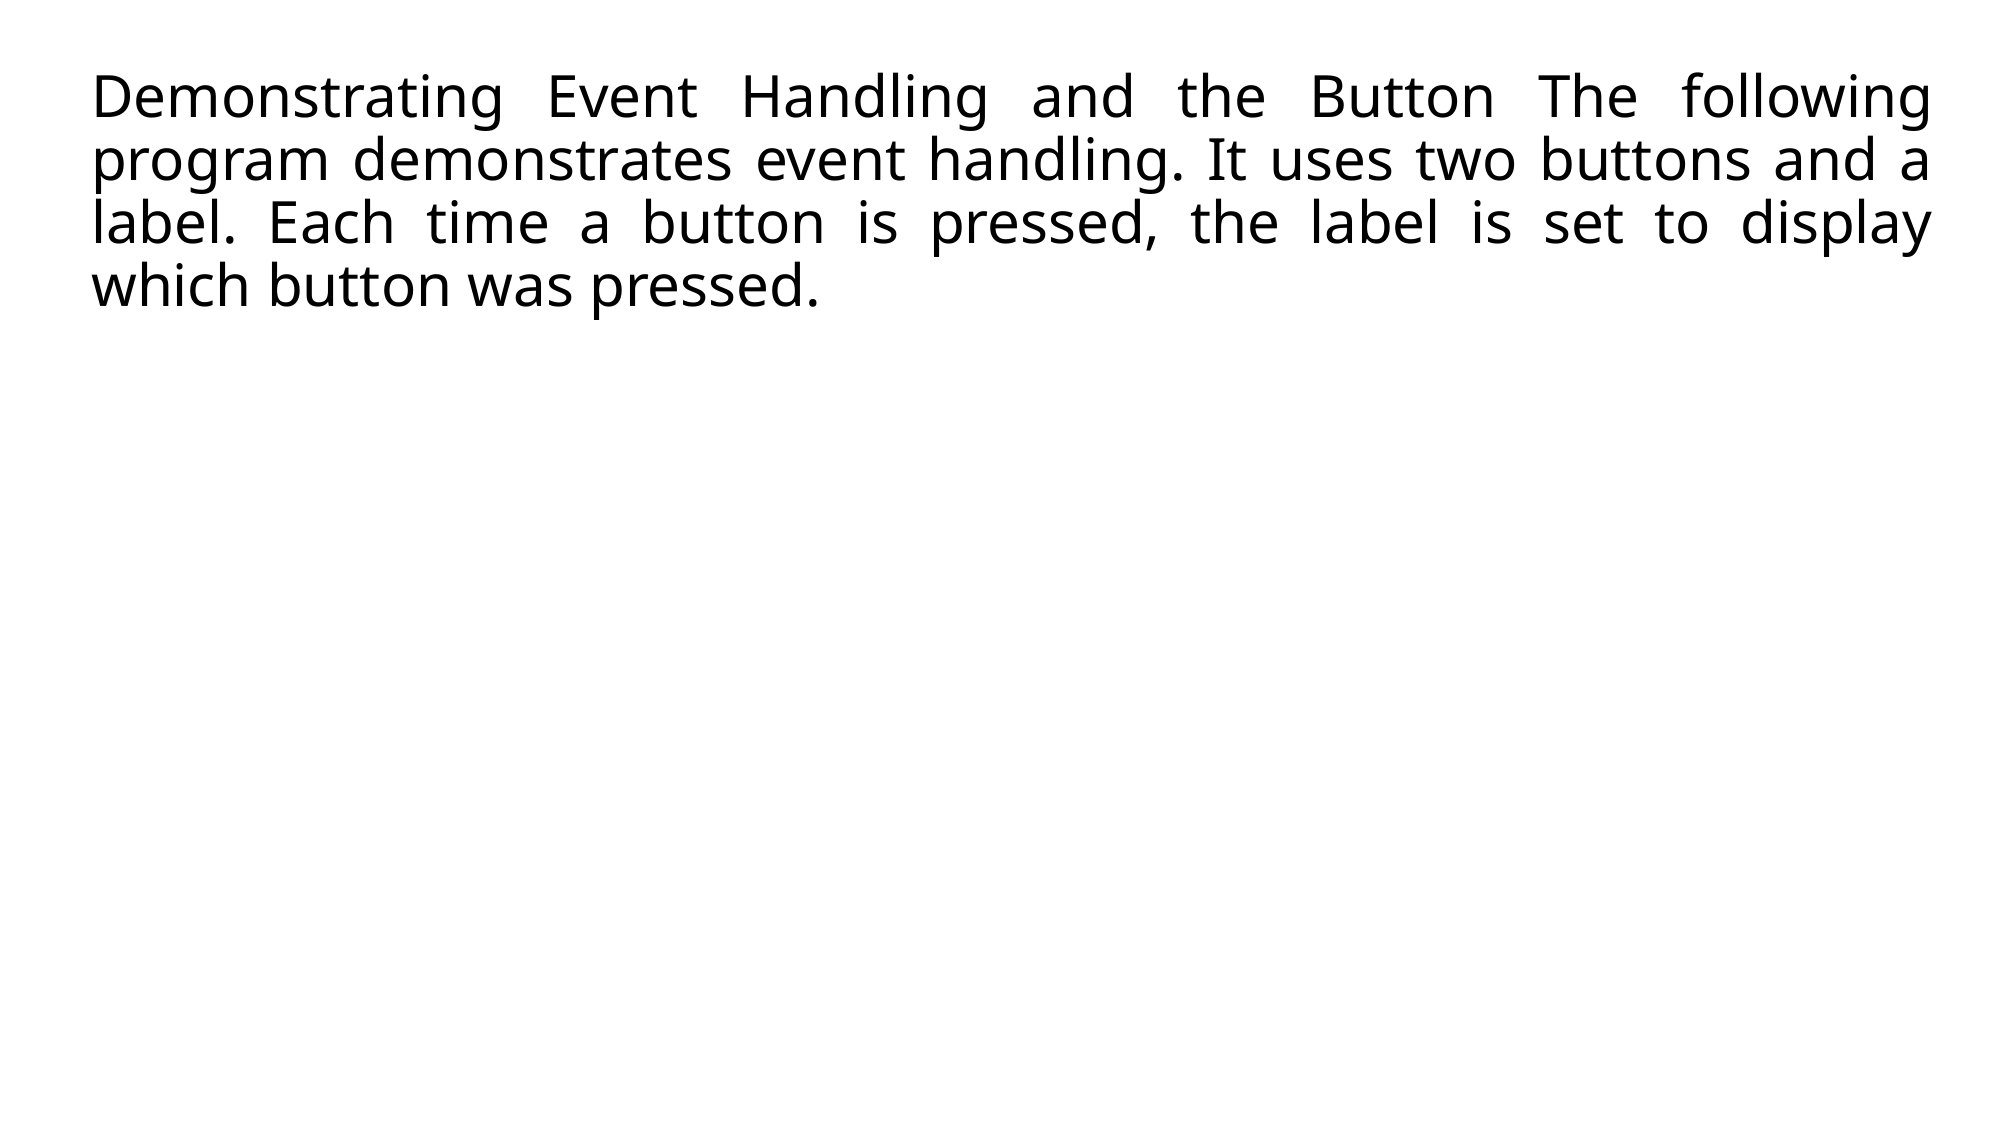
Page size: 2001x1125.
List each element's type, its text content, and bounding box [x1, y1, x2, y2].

list Demonstrating Event Handling and the Button The following program demonstrates event handling. It uses two buttons and a label. Each time a button is pressed, the label is set to display which button was pressed. [76, 60, 1948, 1014]
